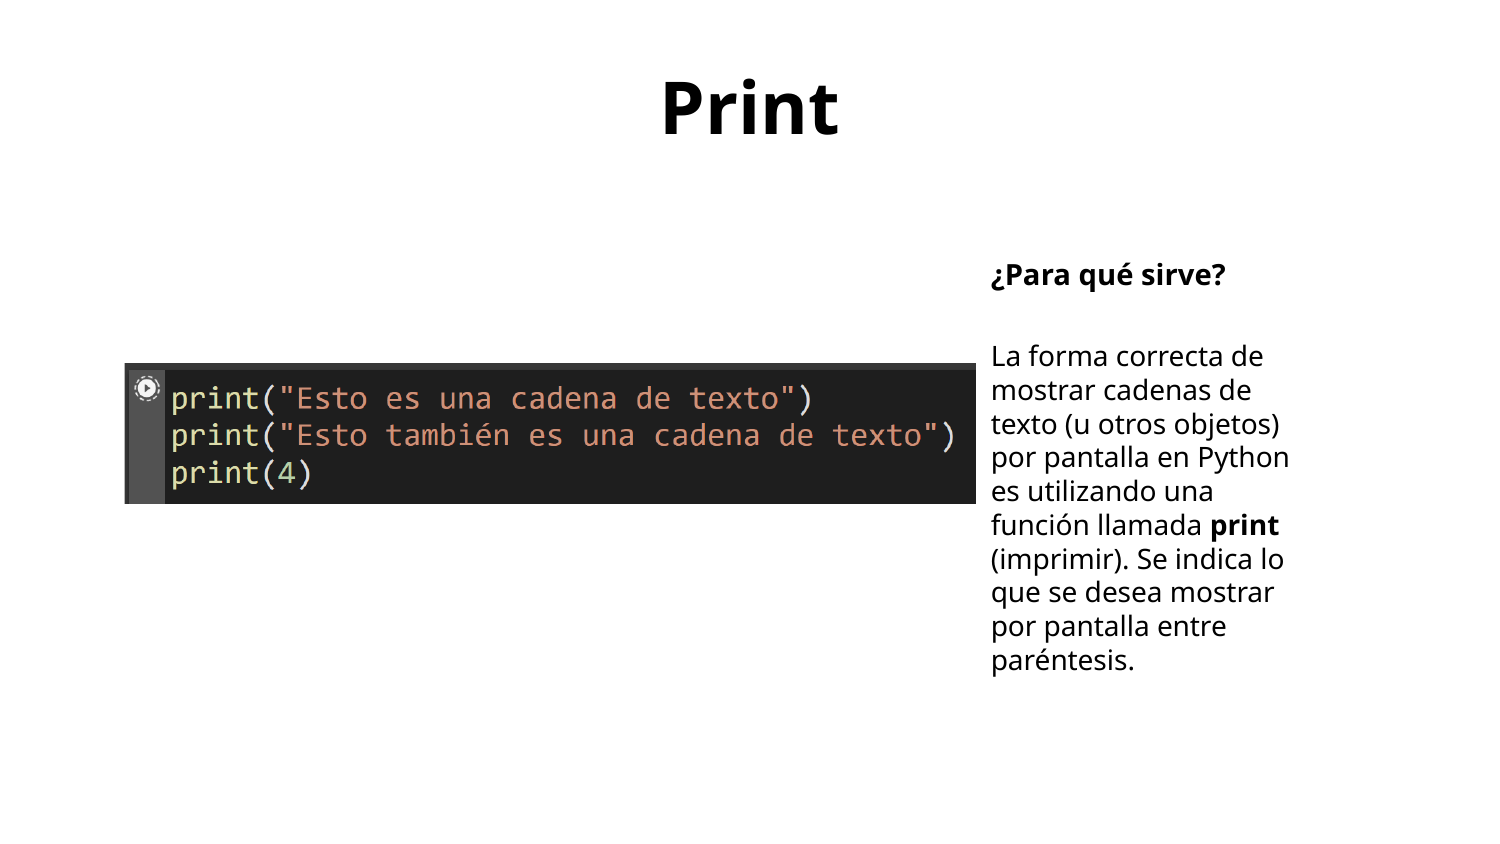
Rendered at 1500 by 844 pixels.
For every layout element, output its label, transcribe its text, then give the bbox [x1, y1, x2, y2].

text_box ¿Para qué sirve? [975, 241, 1332, 307]
text_box La forma correcta de mostrar cadenas de texto (u otros objetos) por pantalla en Python es utilizando una función llamada print (imprimir). Se indica lo que se desea mostrar por pantalla entre paréntesis. [975, 323, 1332, 725]
text_box Print [239, 56, 1261, 166]
picture [124, 363, 977, 504]
